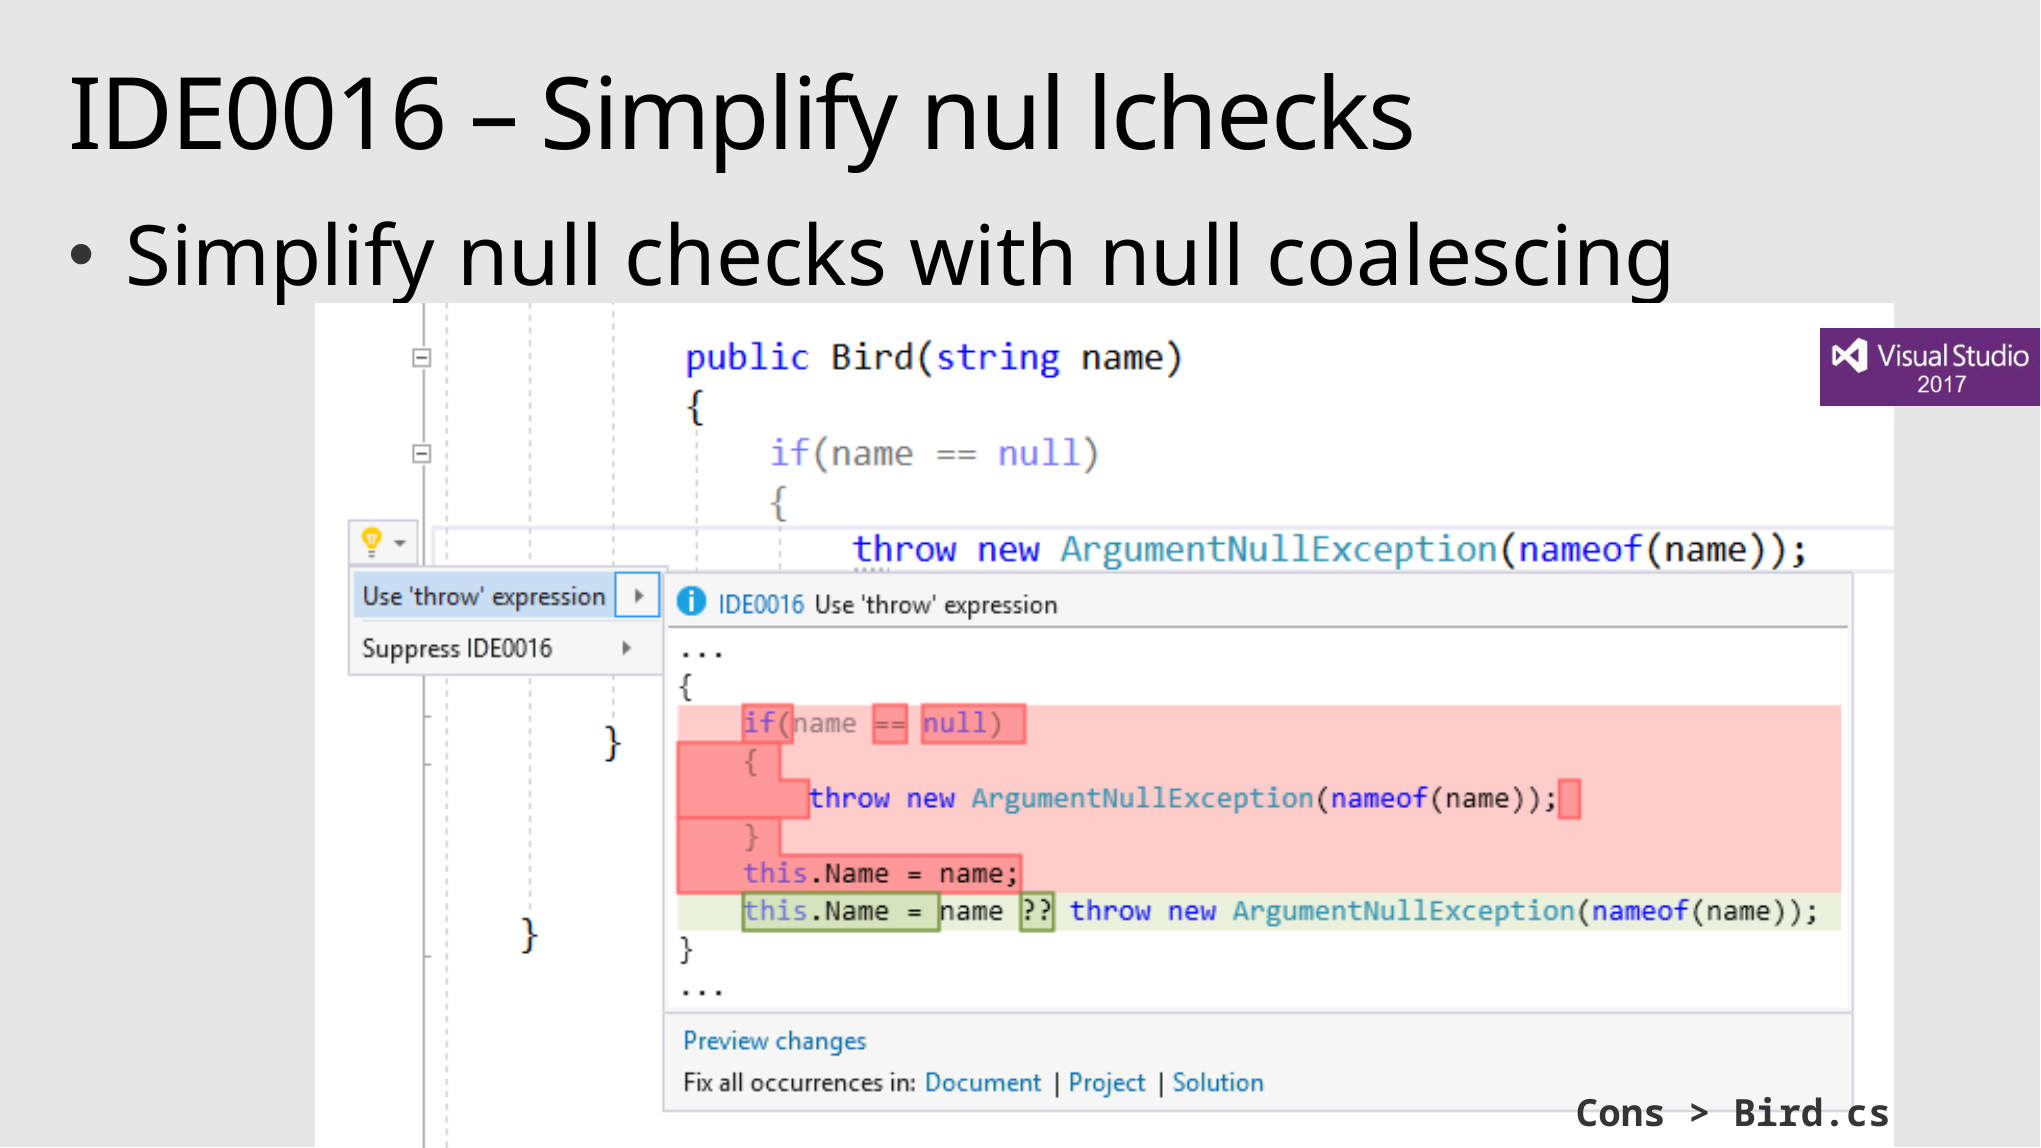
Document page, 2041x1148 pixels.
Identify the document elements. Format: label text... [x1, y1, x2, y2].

list Simplify null checks with null coalescing [45, 199, 1996, 321]
picture [314, 303, 2041, 1148]
text_box Cons > Bird.cs [1895, 1081, 1906, 1142]
title IDE0016 – Simplify nul lchecks [45, 48, 1996, 199]
